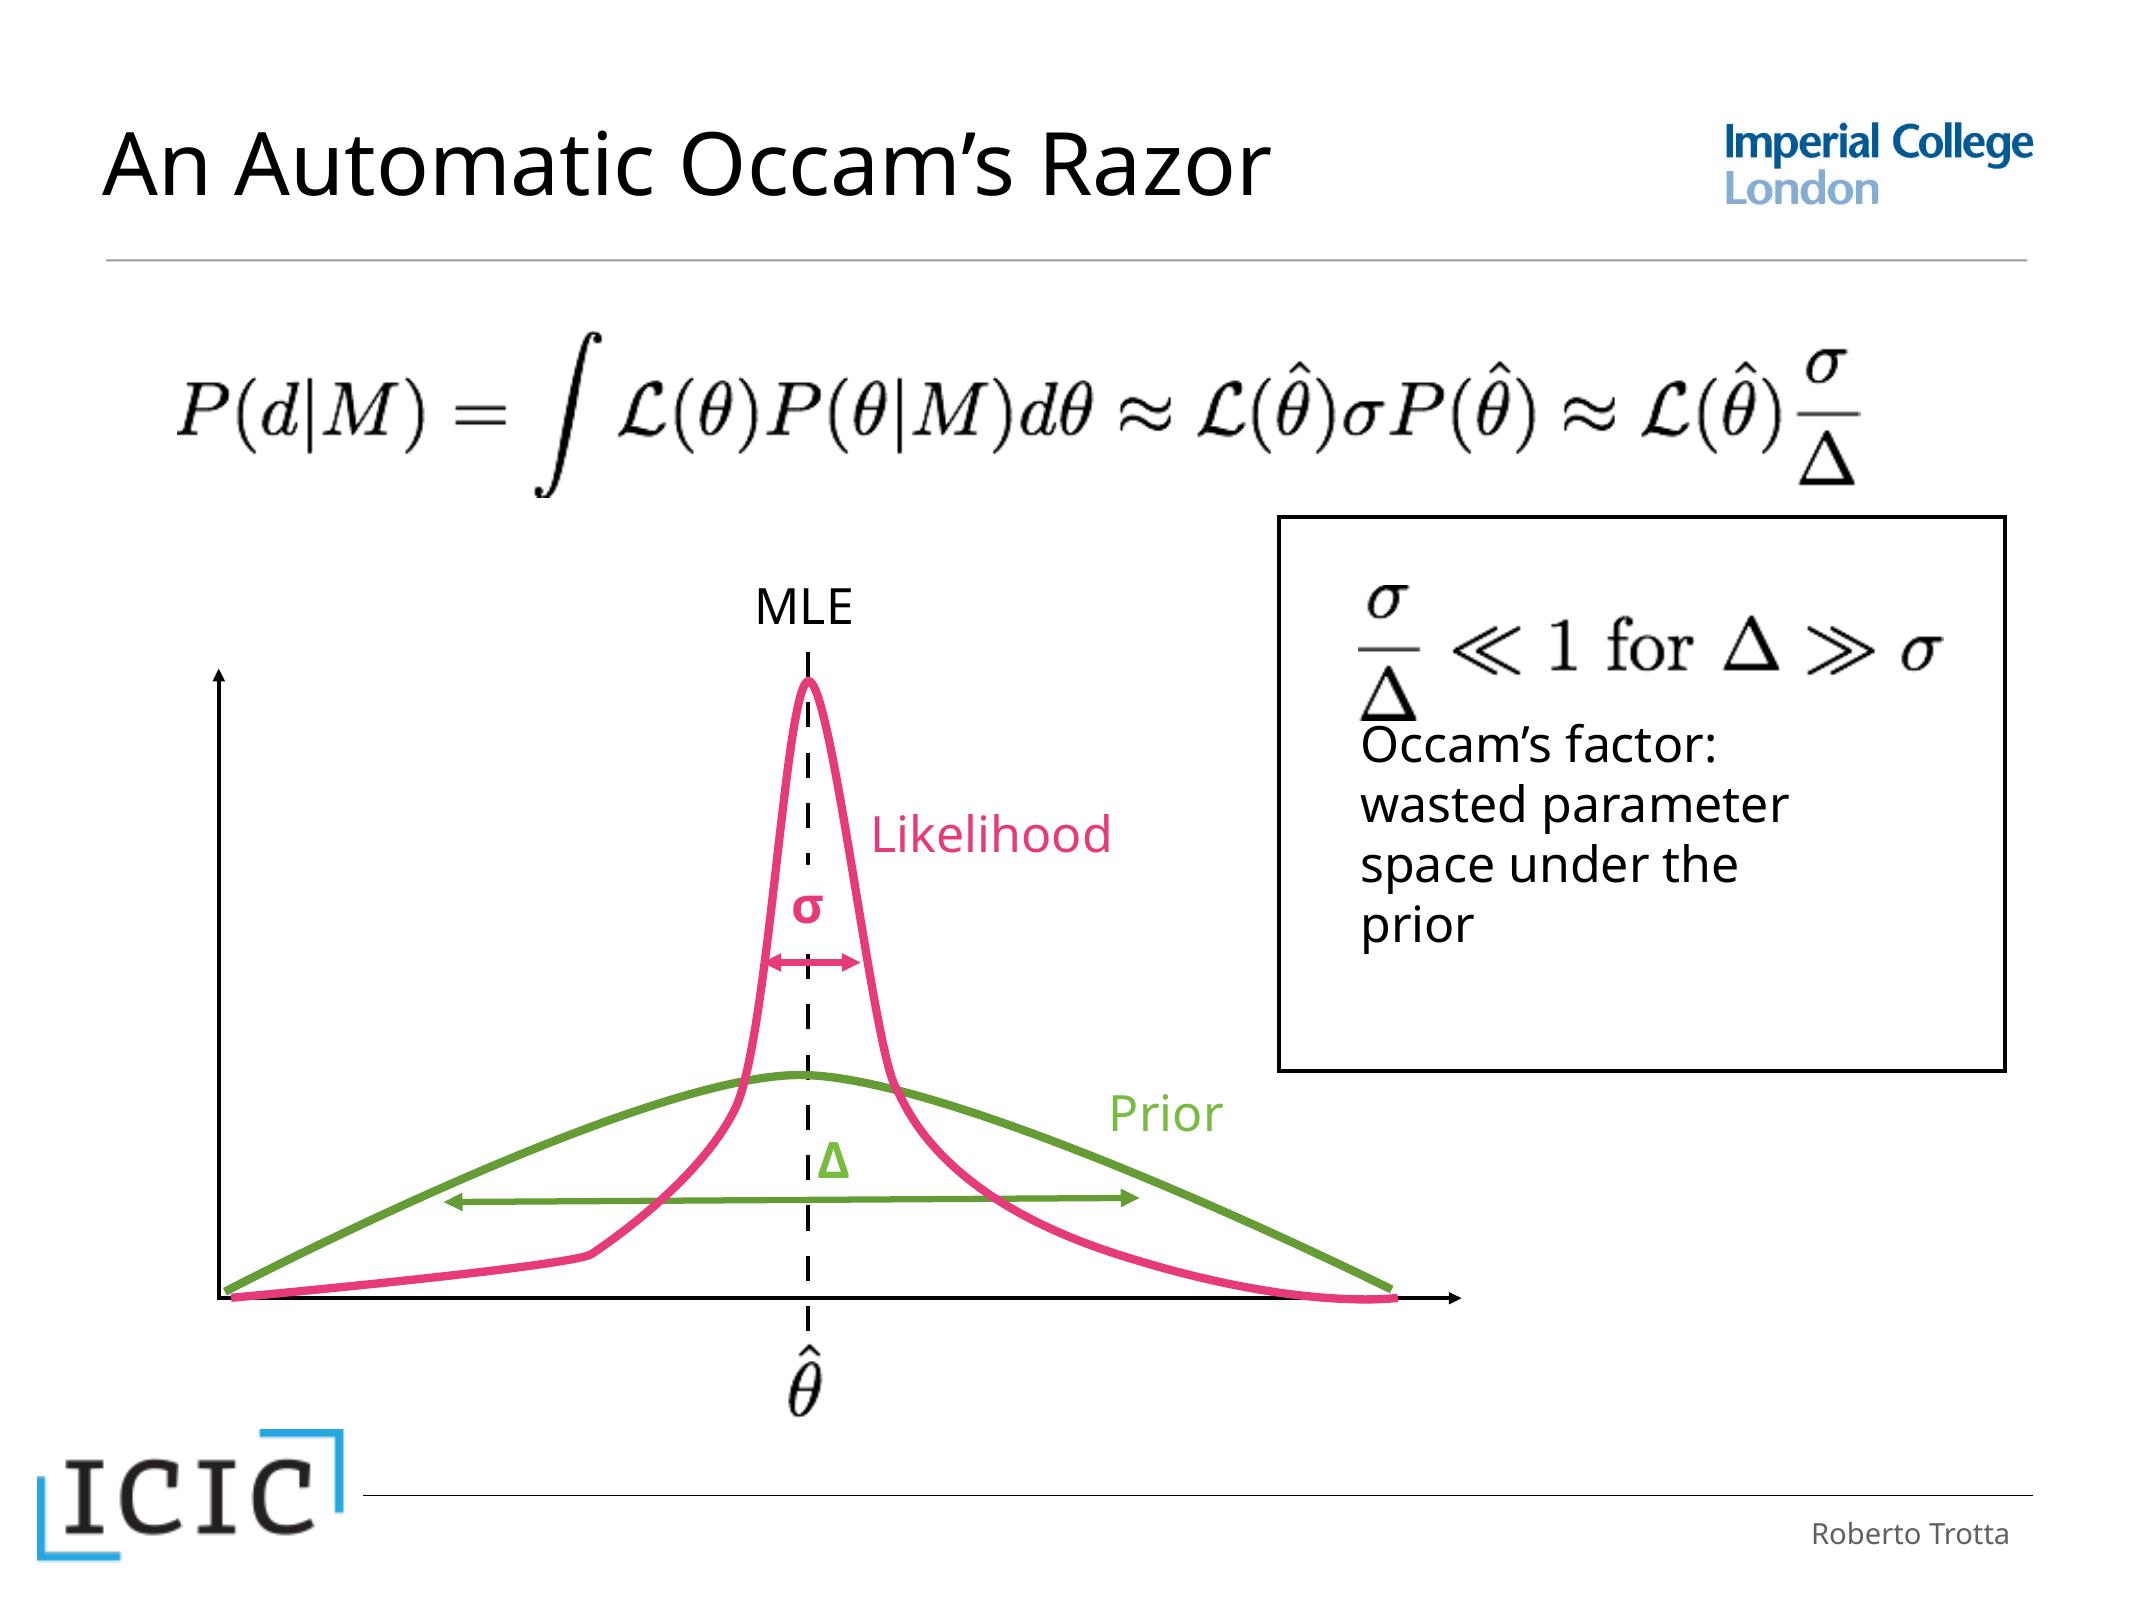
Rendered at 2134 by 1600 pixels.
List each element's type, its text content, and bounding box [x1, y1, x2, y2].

picture [177, 330, 1861, 499]
text_box [212, 668, 225, 1298]
text_box [997, 1191, 1140, 1205]
text_box MLE [746, 566, 863, 644]
title An Automatic Occam’s Razor [93, 0, 2041, 222]
picture [787, 1341, 826, 1422]
text_box [1397, 1292, 1462, 1305]
text_box Likelihood [862, 794, 1122, 871]
text_box [898, 1090, 1392, 1290]
text_box [224, 1081, 744, 1292]
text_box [1278, 516, 2006, 1072]
picture [37, 1429, 346, 1563]
text_box [231, 681, 1398, 1300]
text_box [443, 1195, 659, 1209]
text_box Prior [1100, 1073, 1233, 1150]
